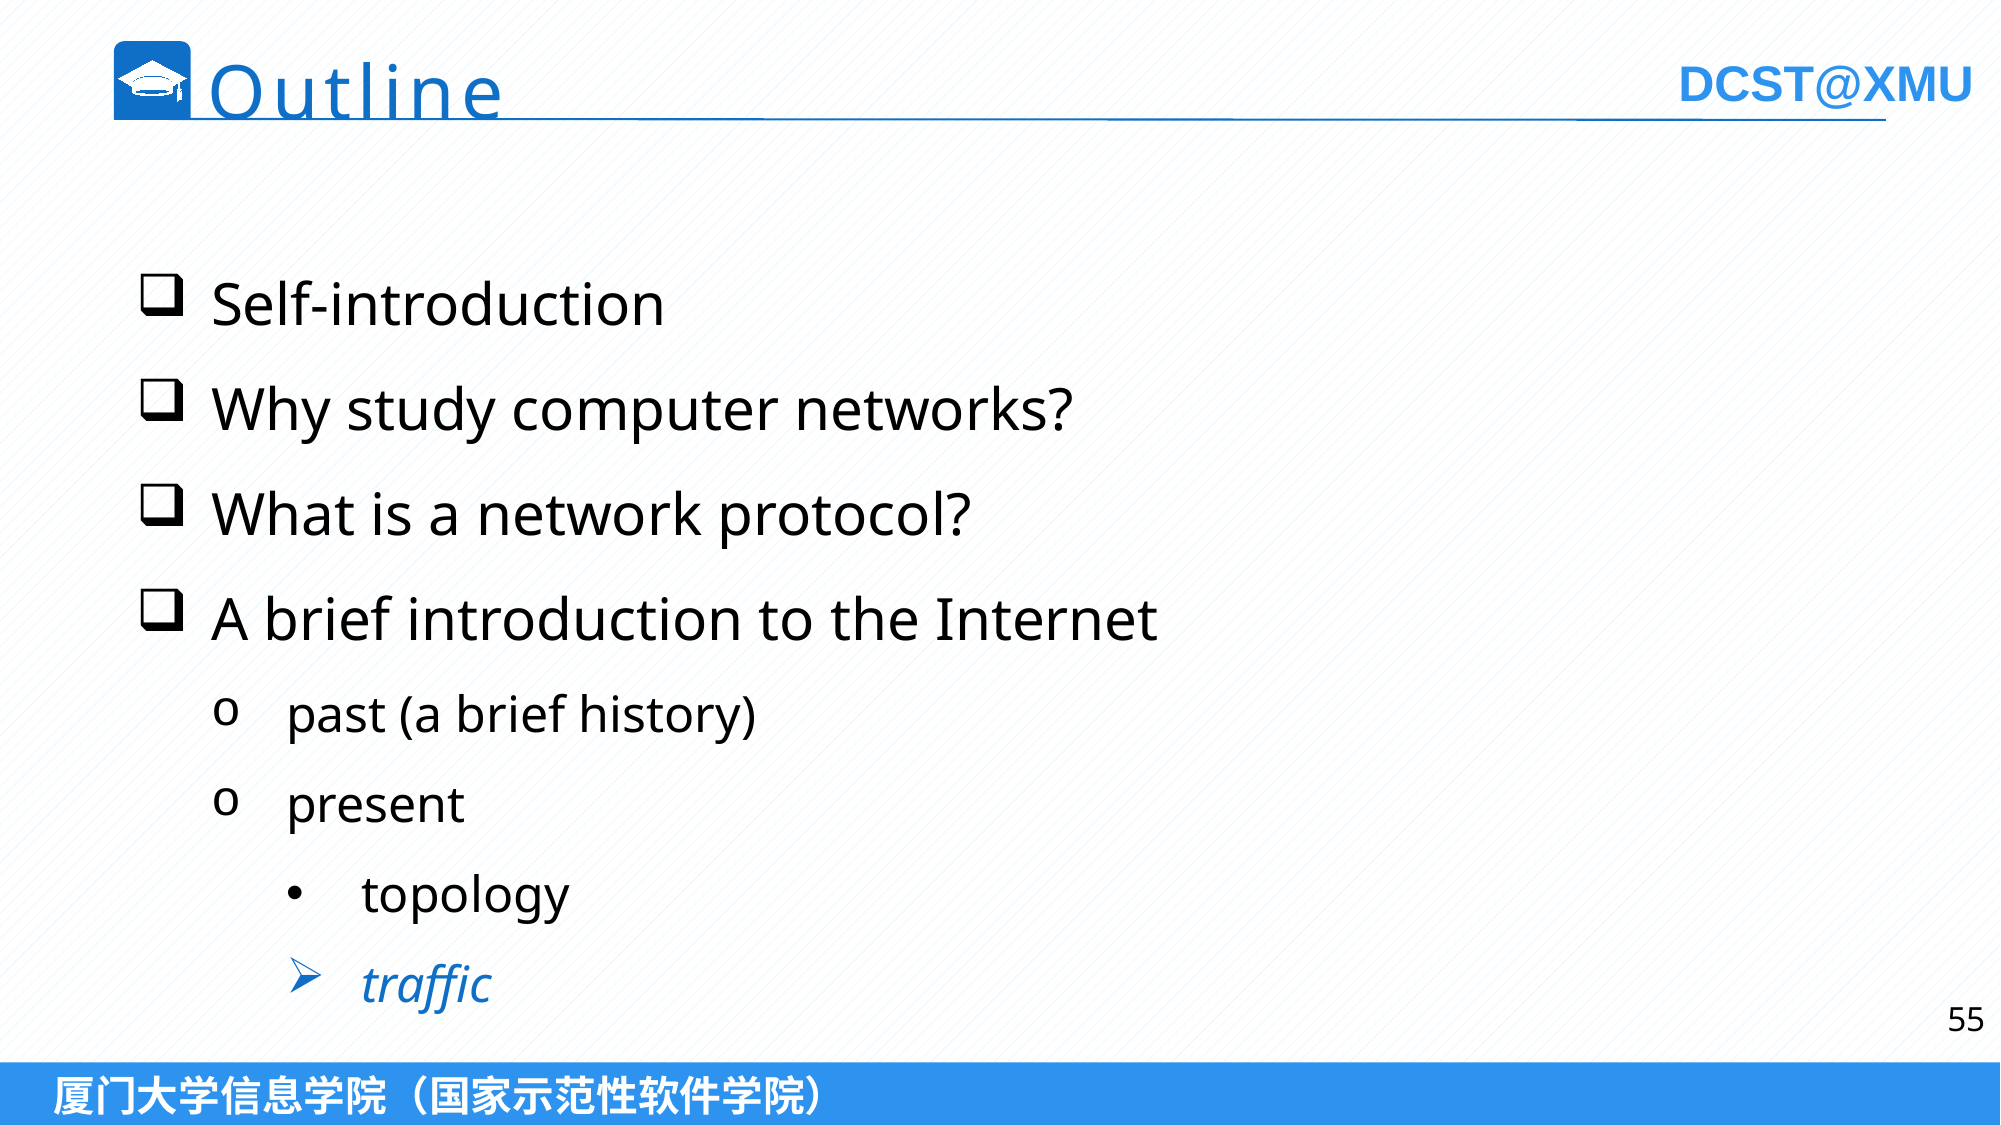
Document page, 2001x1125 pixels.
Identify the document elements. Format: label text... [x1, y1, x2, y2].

text_box Self-introduction Why study computer networks? What is a network protocol? A brief introduction to the Internet past (a brief history) present topology traffic [121, 224, 1273, 1029]
list Outline [192, 36, 1289, 187]
text_box 55 [1884, 990, 2000, 1066]
